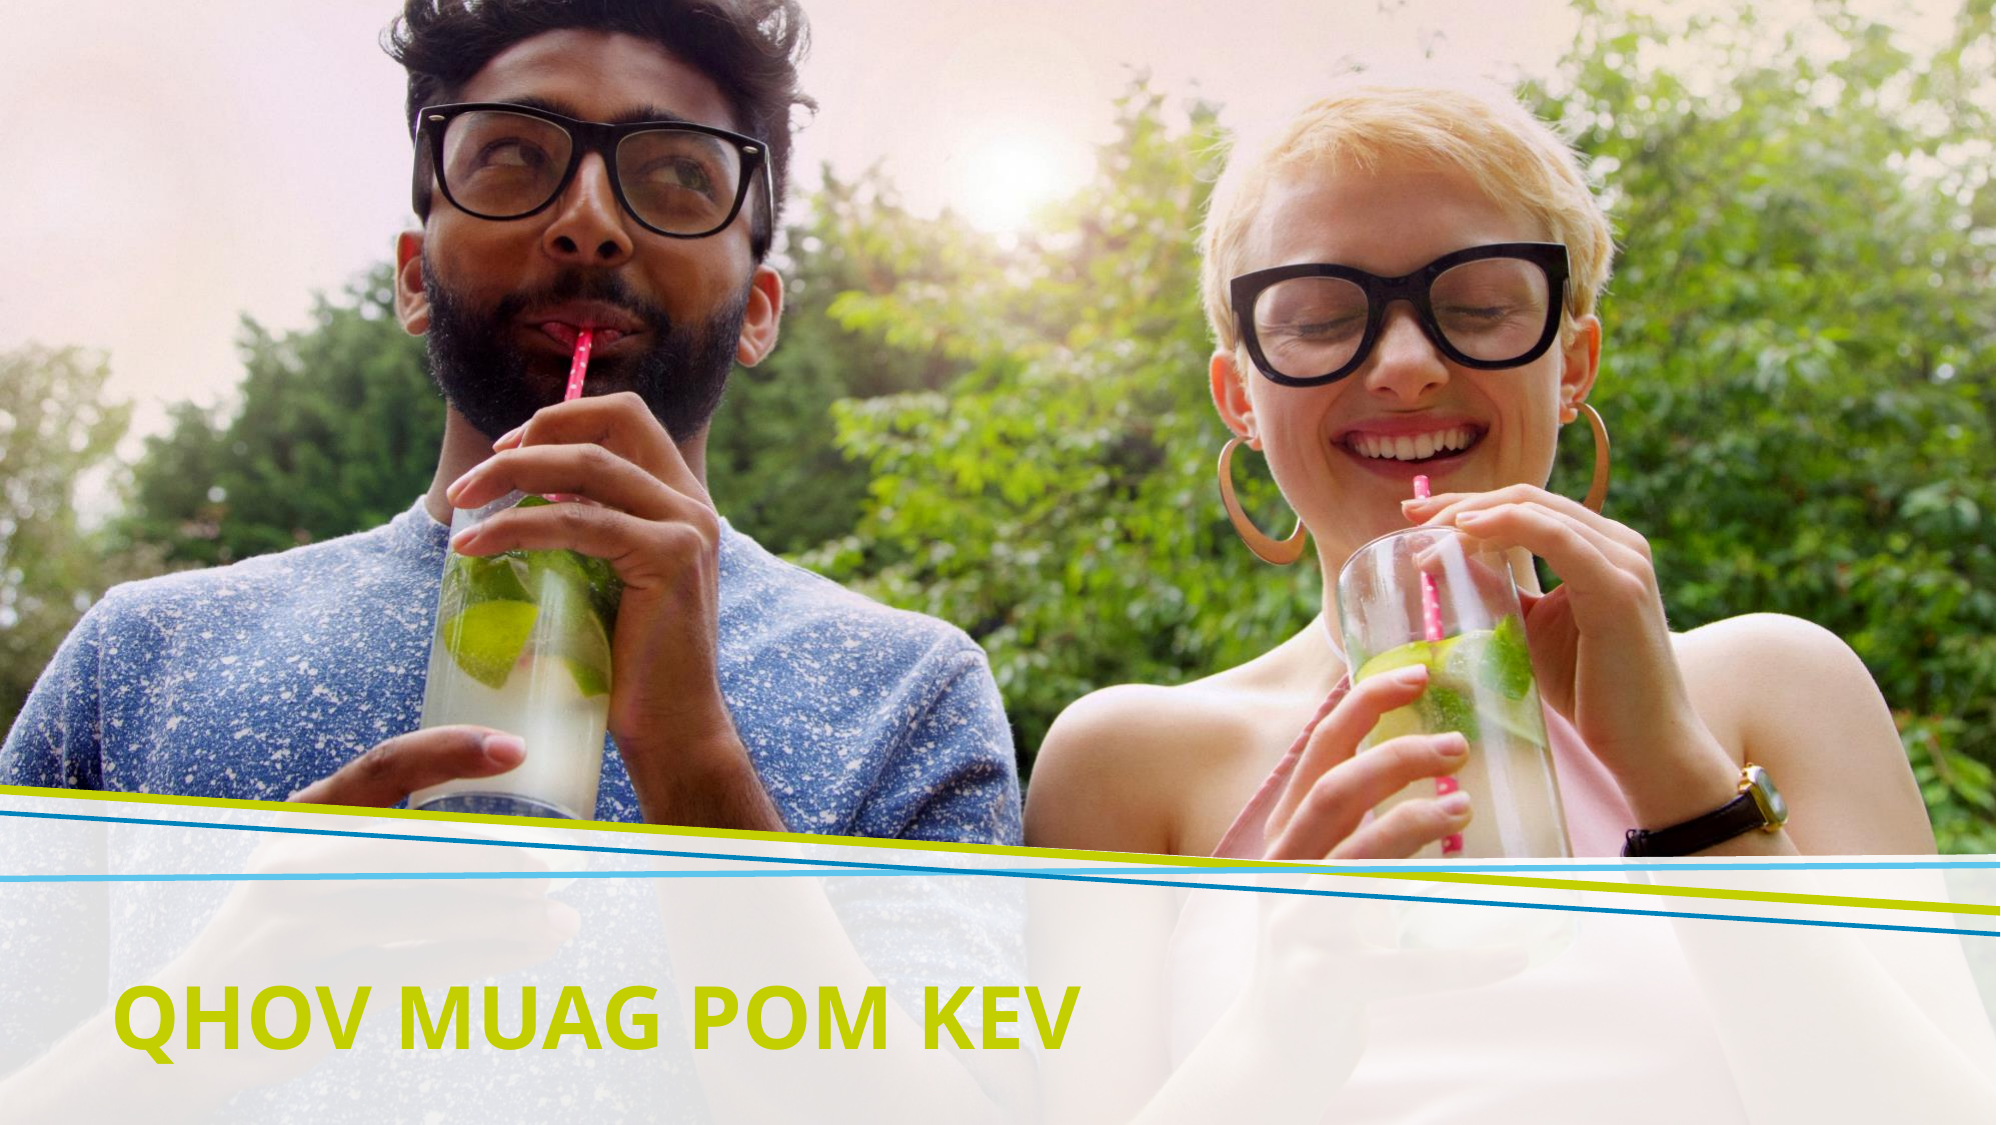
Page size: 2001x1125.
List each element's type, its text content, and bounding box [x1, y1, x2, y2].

title Qhov Muag Pom Kev [94, 948, 1992, 1076]
picture [0, 0, 1996, 860]
